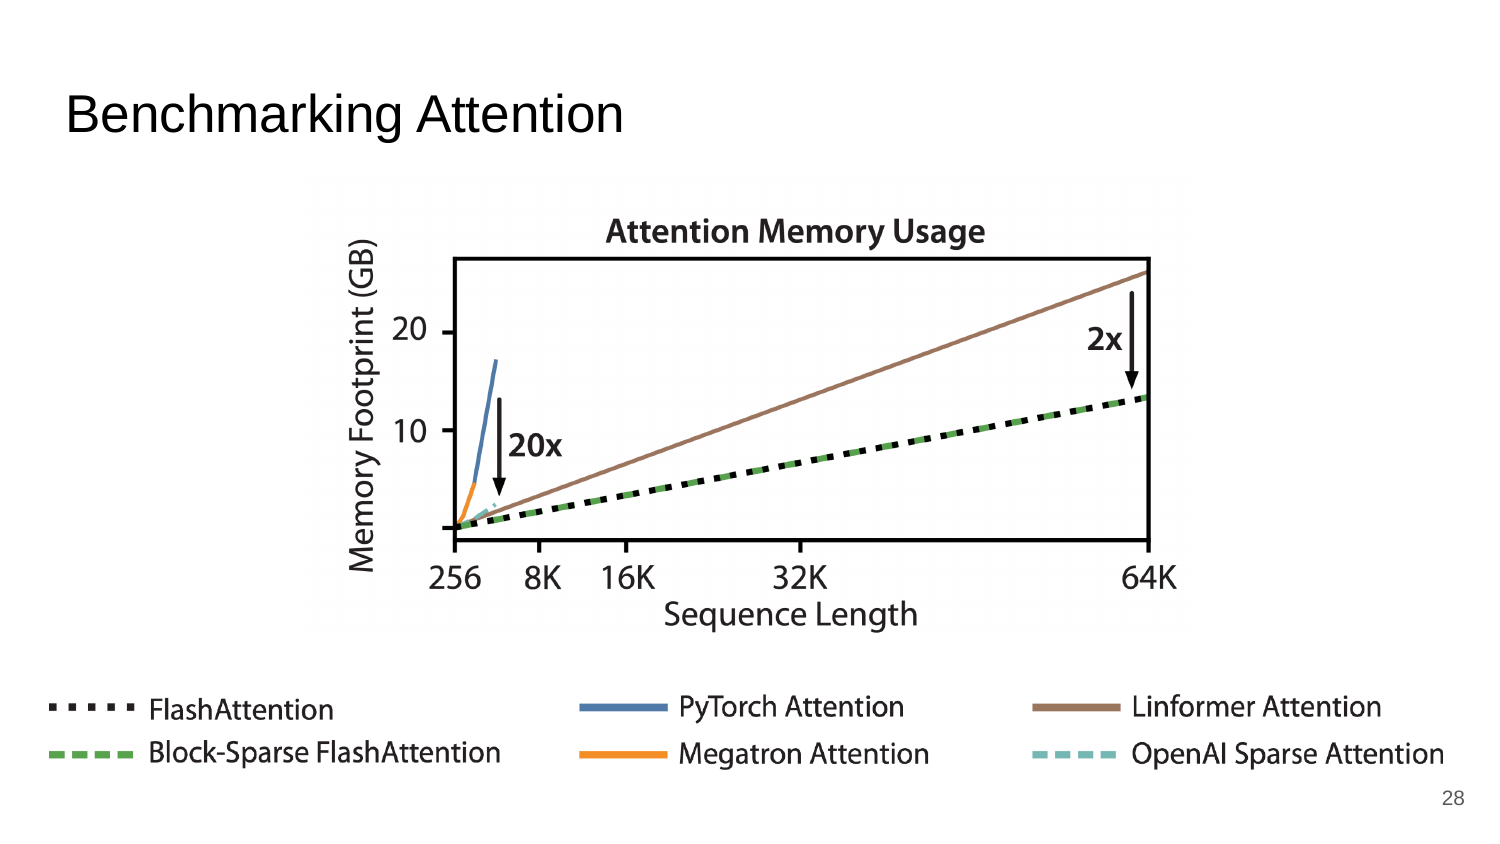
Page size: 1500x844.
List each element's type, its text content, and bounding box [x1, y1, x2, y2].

picture [302, 173, 1198, 640]
title Benchmarking Attention [50, 64, 1448, 159]
slide_number ‹#› [1389, 764, 1480, 830]
list [51, 189, 1449, 682]
picture [24, 683, 1474, 785]
